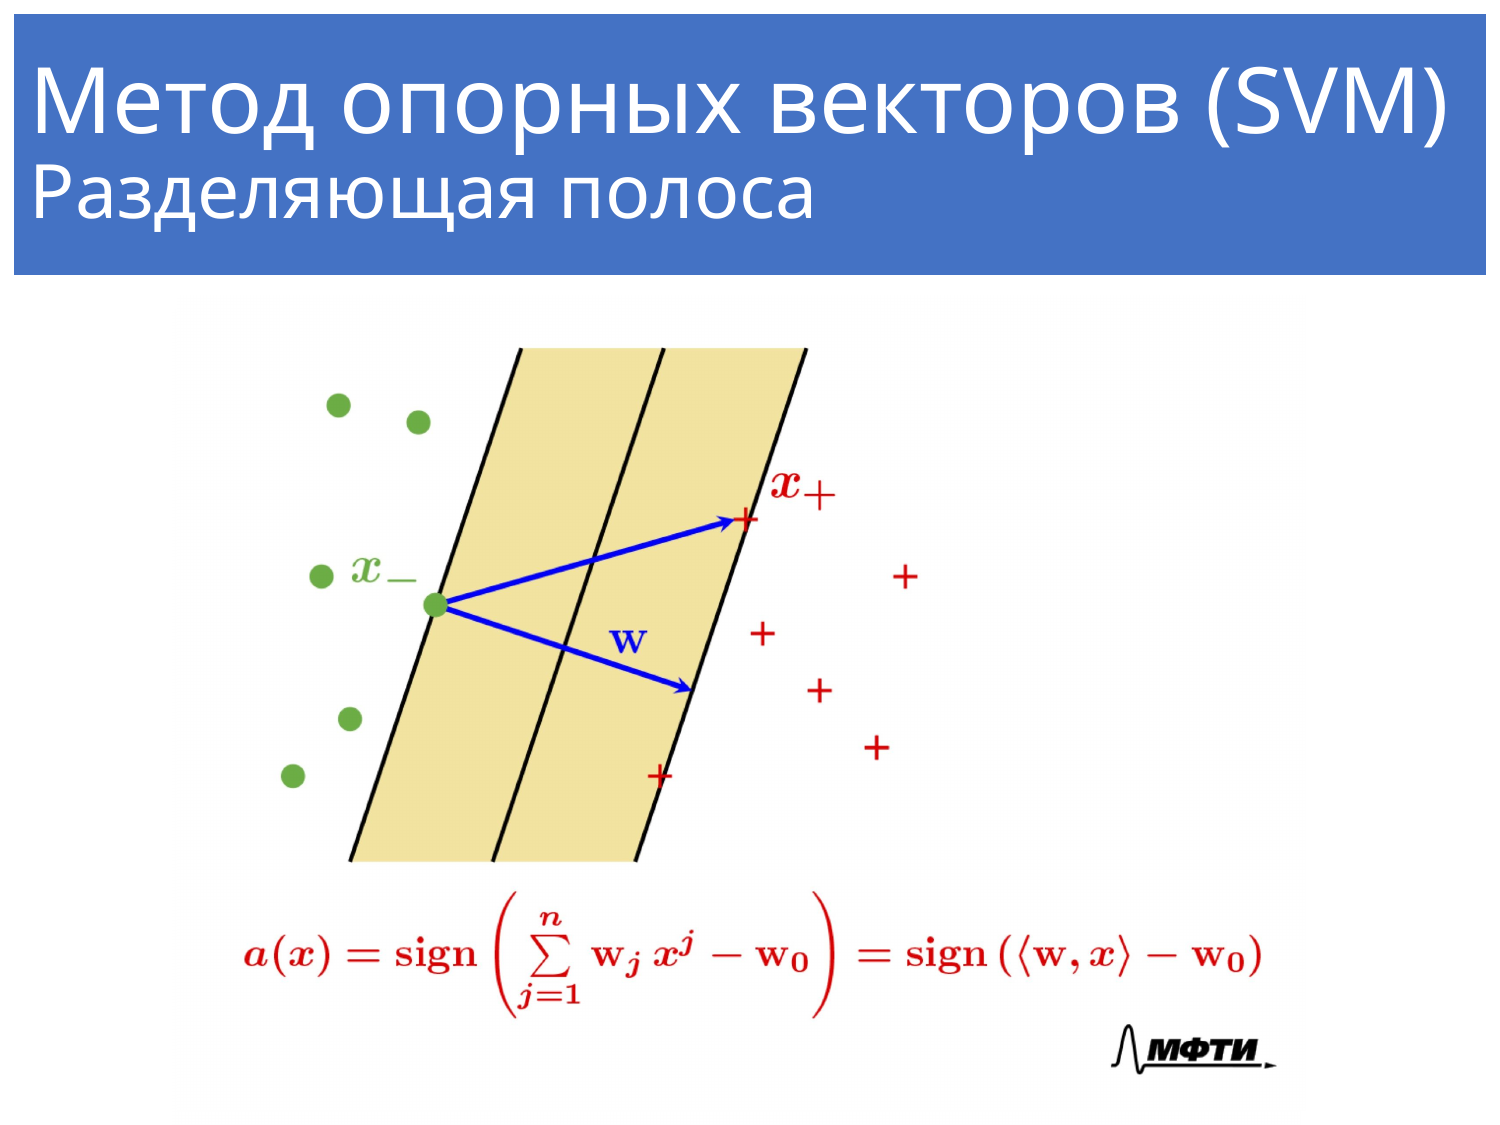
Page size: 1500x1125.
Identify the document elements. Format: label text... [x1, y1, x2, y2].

title Метод опорных векторов (SVM) Разделяющая полоса [14, 14, 1486, 275]
picture [172, 295, 1306, 1125]
